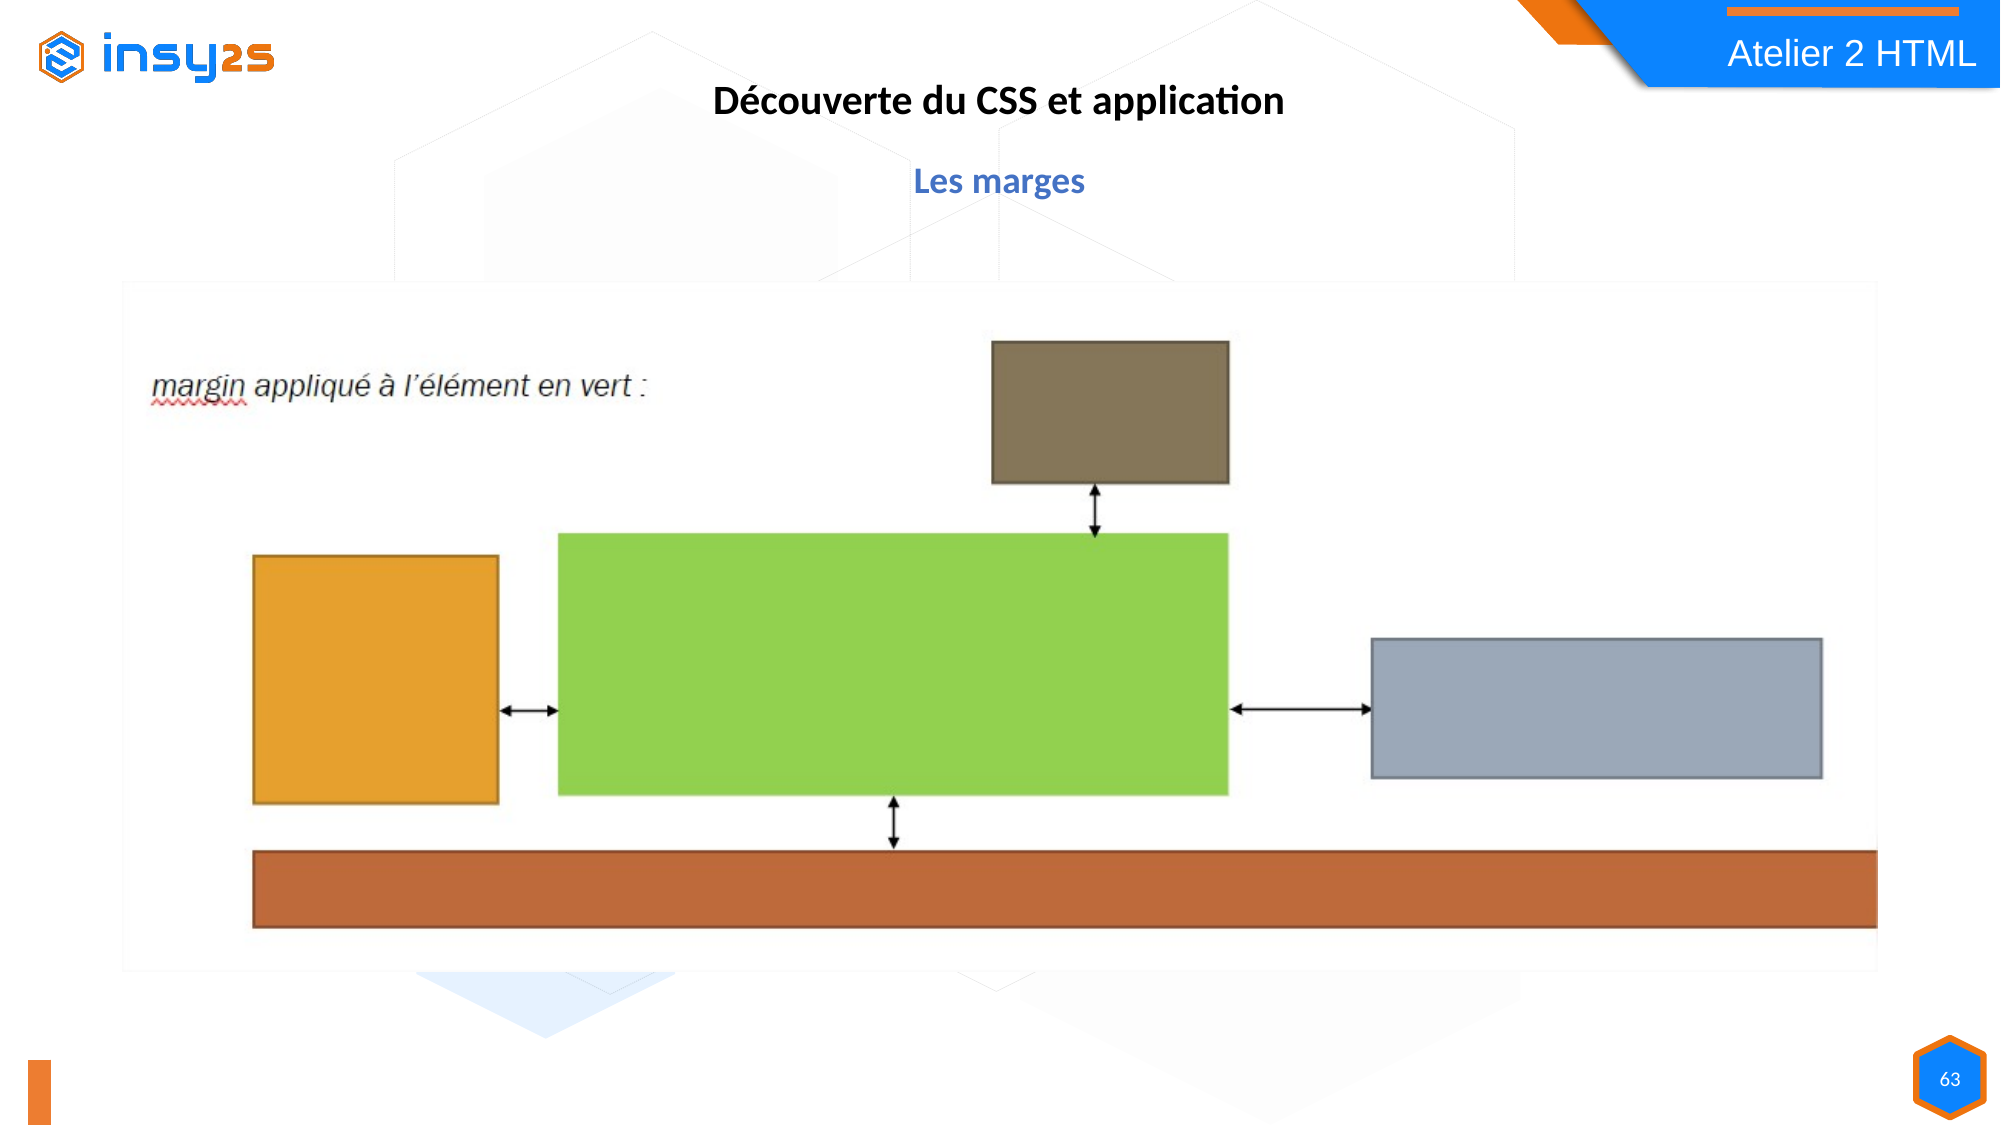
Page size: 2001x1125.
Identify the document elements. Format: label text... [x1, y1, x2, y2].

text_box Les marges [243, 143, 1756, 209]
slide_number 63 [1916, 1053, 1984, 1104]
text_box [1514, 0, 2000, 88]
picture [39, 31, 274, 83]
text_box Atelier 2 HTML [1712, 88, 2000, 98]
picture [122, 281, 1878, 972]
text_box Découverte du CSS et application [507, 60, 1491, 131]
